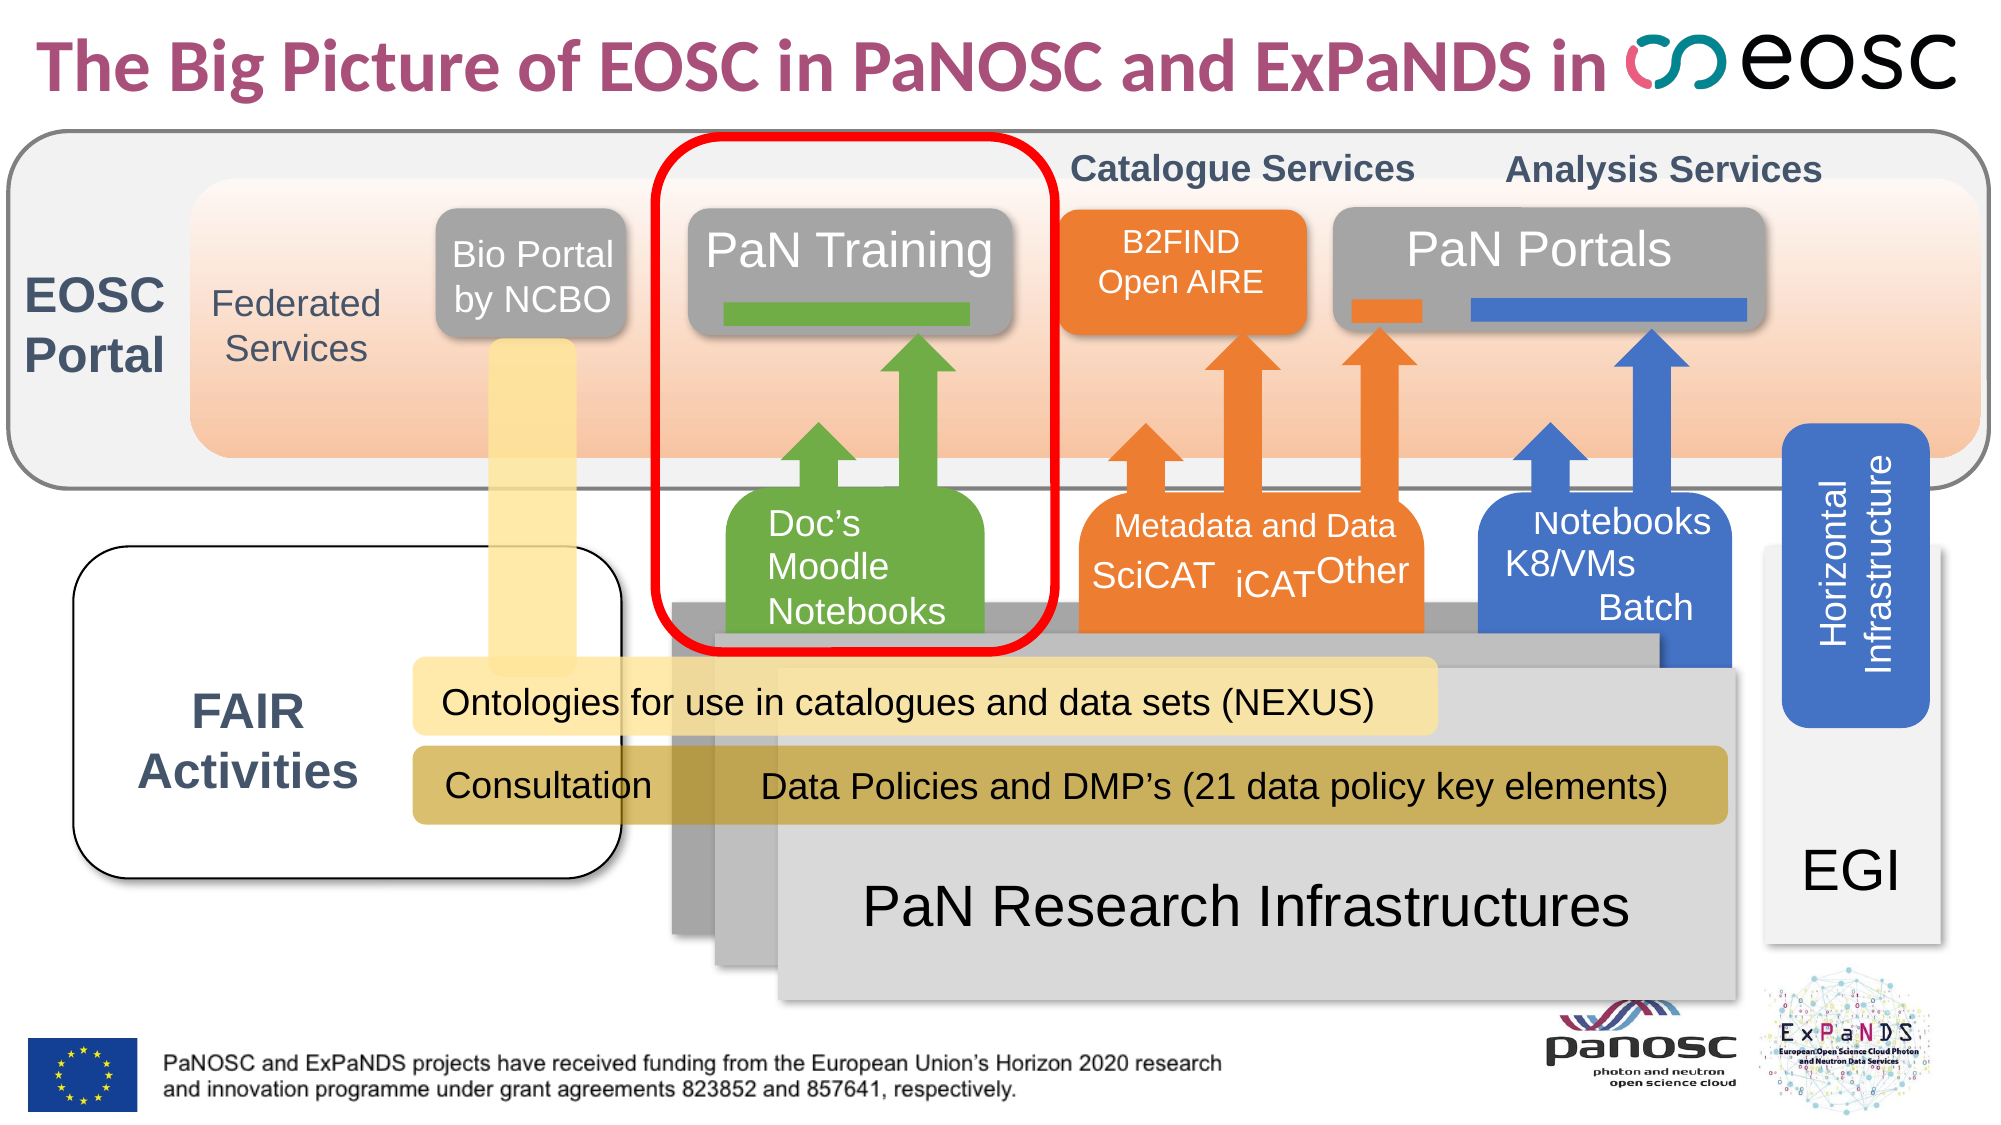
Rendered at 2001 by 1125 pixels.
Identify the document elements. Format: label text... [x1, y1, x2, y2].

picture [27, 1038, 138, 1112]
picture [1531, 1001, 1959, 1118]
picture [143, 1037, 1272, 1113]
picture [1613, 22, 1972, 104]
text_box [8, 130, 1990, 1001]
title The Big Picture of EOSC in PaNOSC and ExPaNDS in [36, 24, 1609, 98]
